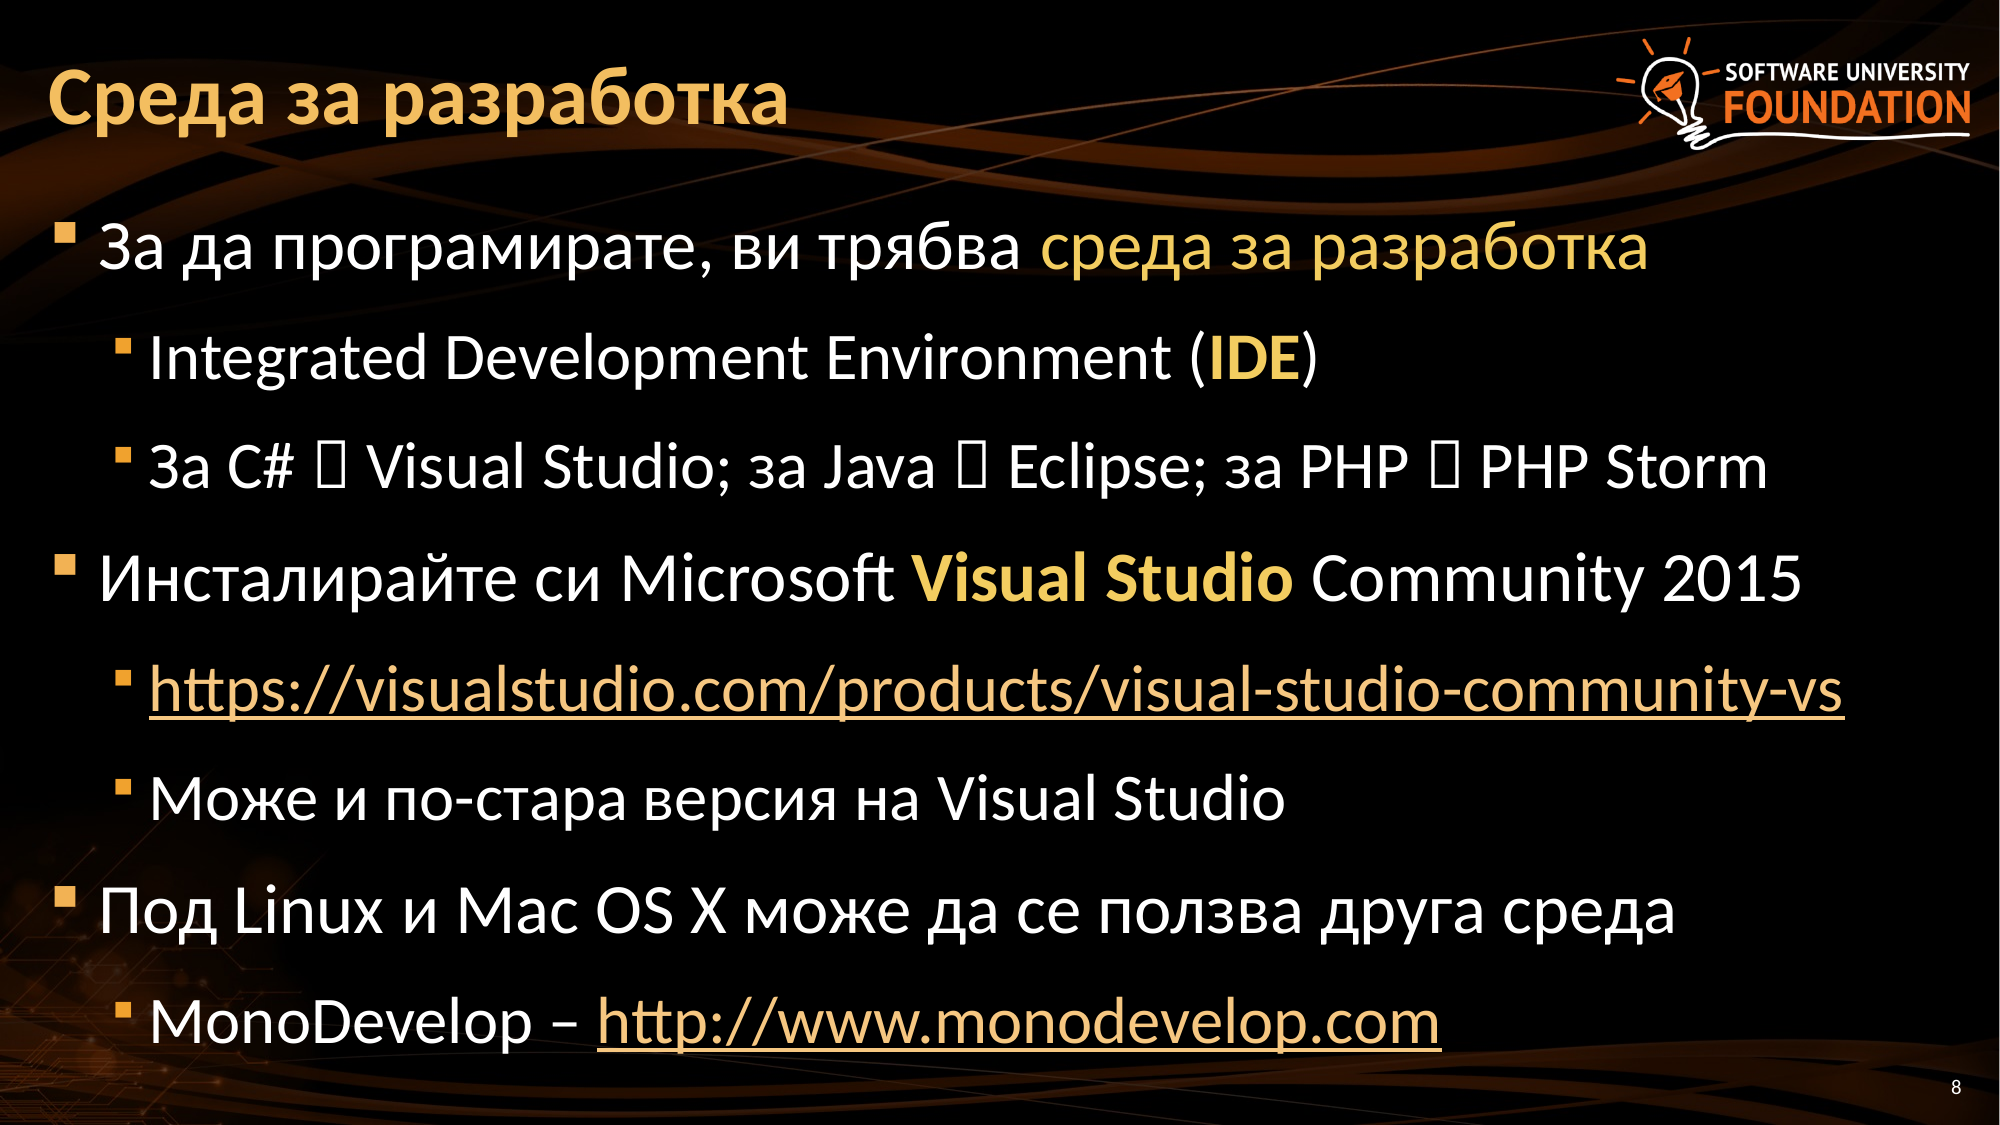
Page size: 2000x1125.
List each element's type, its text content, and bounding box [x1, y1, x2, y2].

list За да програмирате, ви трябва среда за разработка Integrated Development Environment (IDE) За C#  Visual Studio; за Java  Eclipse; за PHP  PHP Storm Инсталирайте си Microsoft Visual Studio Community 2015 https://visualstudio.com/products/visual-studio-community-vs Може и по-стара версия на Visual Studio Под Linux и Mac OS X може да се ползва друга среда MonoDevelop – http://www.monodevelop.com [31, 188, 1968, 1103]
title Среда за разработка [30, 6, 1602, 189]
picture [0, 0, 2000, 1125]
